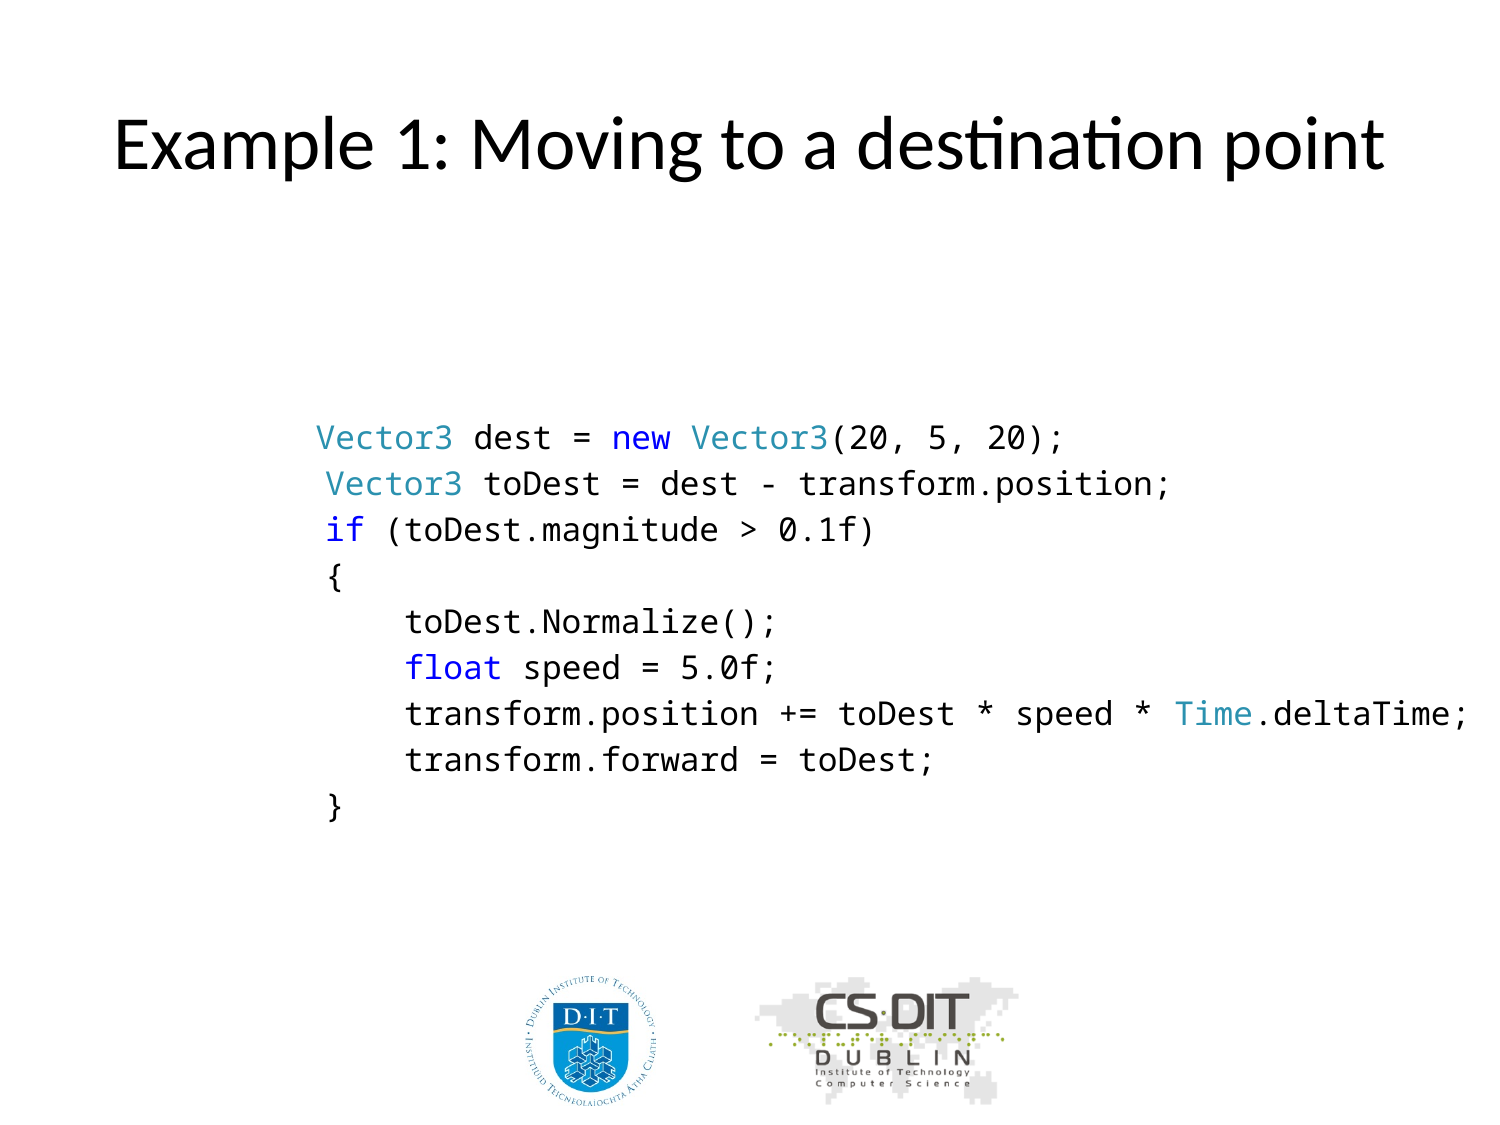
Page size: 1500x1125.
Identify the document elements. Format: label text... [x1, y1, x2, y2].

picture [738, 938, 1034, 1125]
list Vector3 dest = new Vector3(20, 5, 20); Vector3 toDest = dest - transform.position; if (toDest.magnitude > 0.1f) { toDest.Normalize(); float speed = 5.0f; transform.position += toDest * speed * Time.deltaTime; transform.forward = toDest; } [152, 408, 1500, 875]
title Example 1: Moving to a destination point [75, 45, 1425, 233]
picture [525, 976, 656, 1106]
